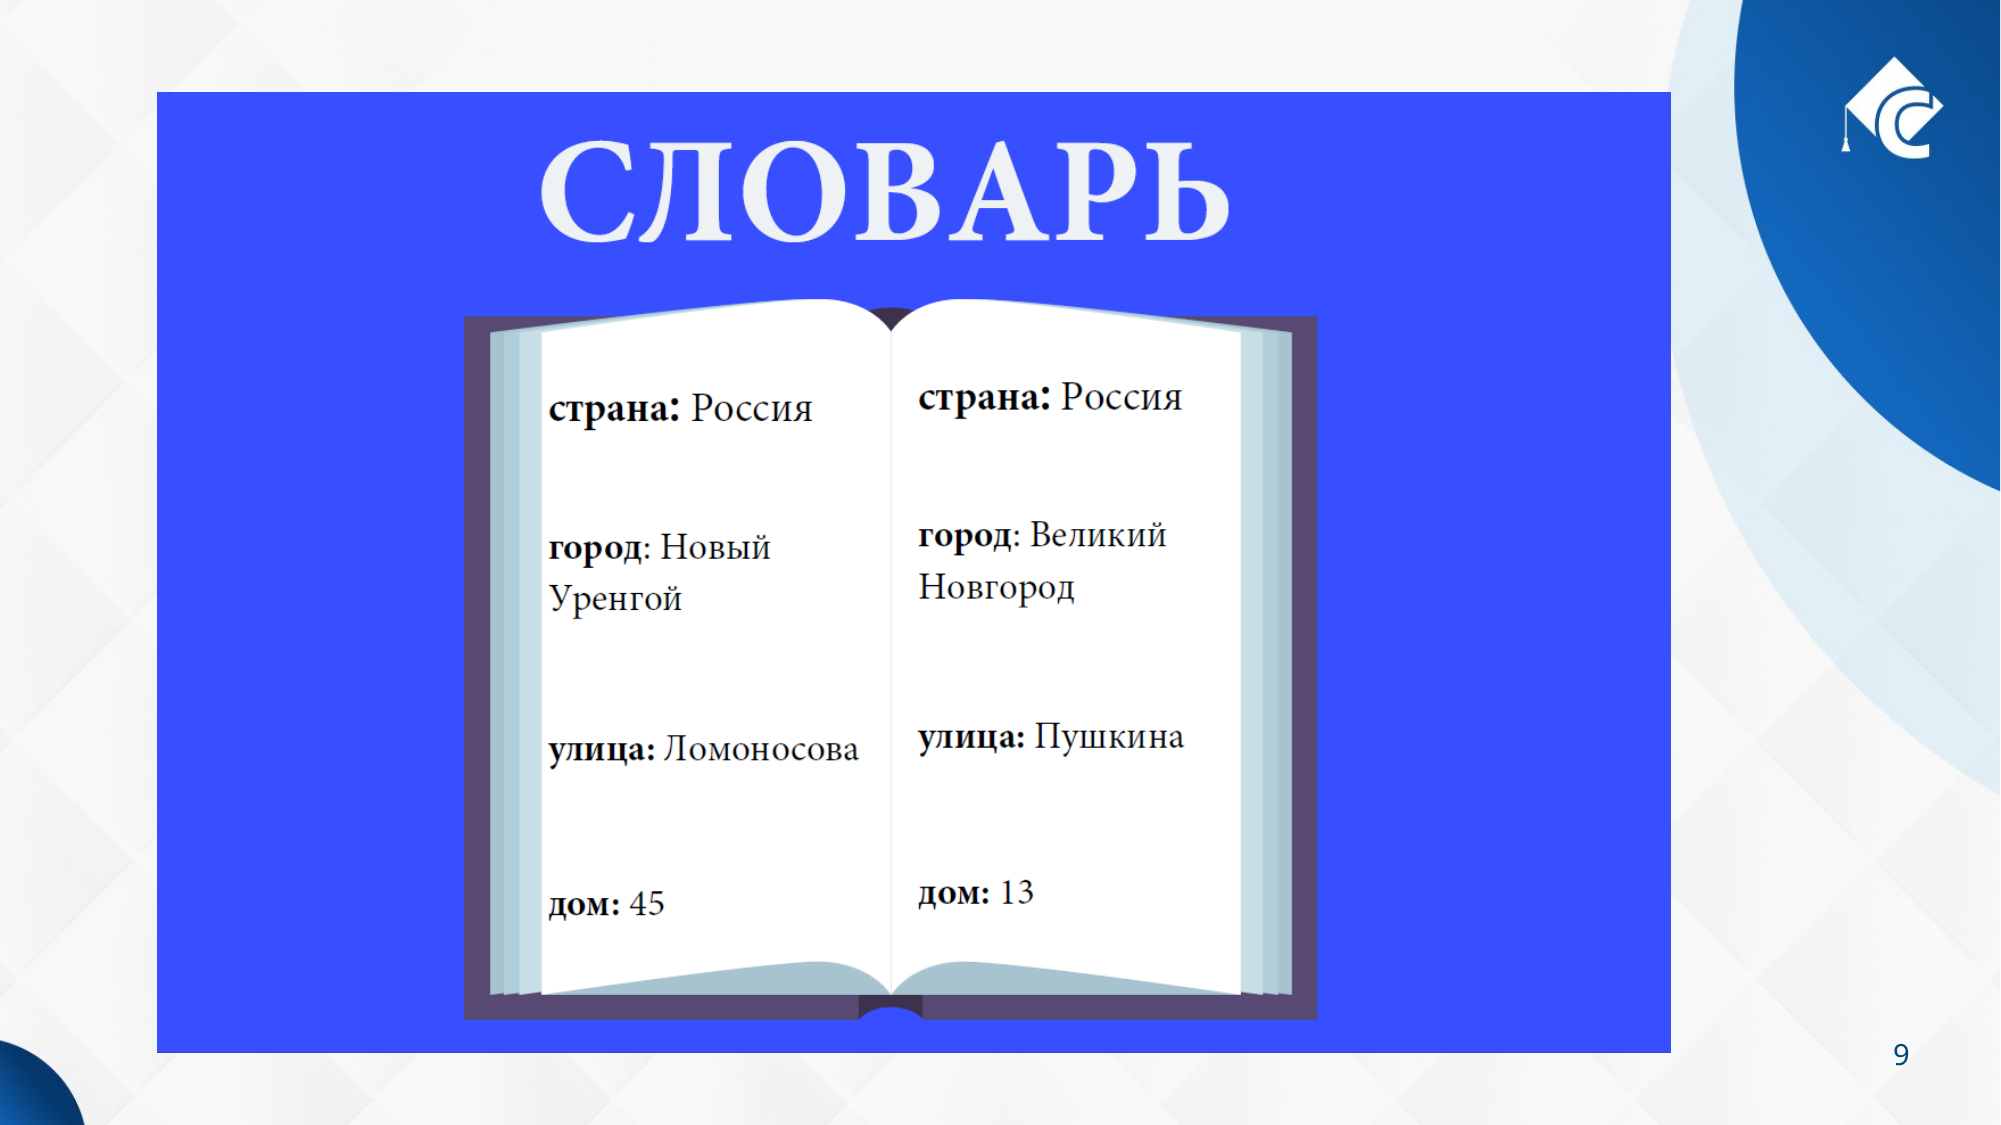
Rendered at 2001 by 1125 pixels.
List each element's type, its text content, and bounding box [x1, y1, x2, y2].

slide_number 9 [1806, 1026, 1925, 1086]
picture [0, 0, 2001, 1125]
